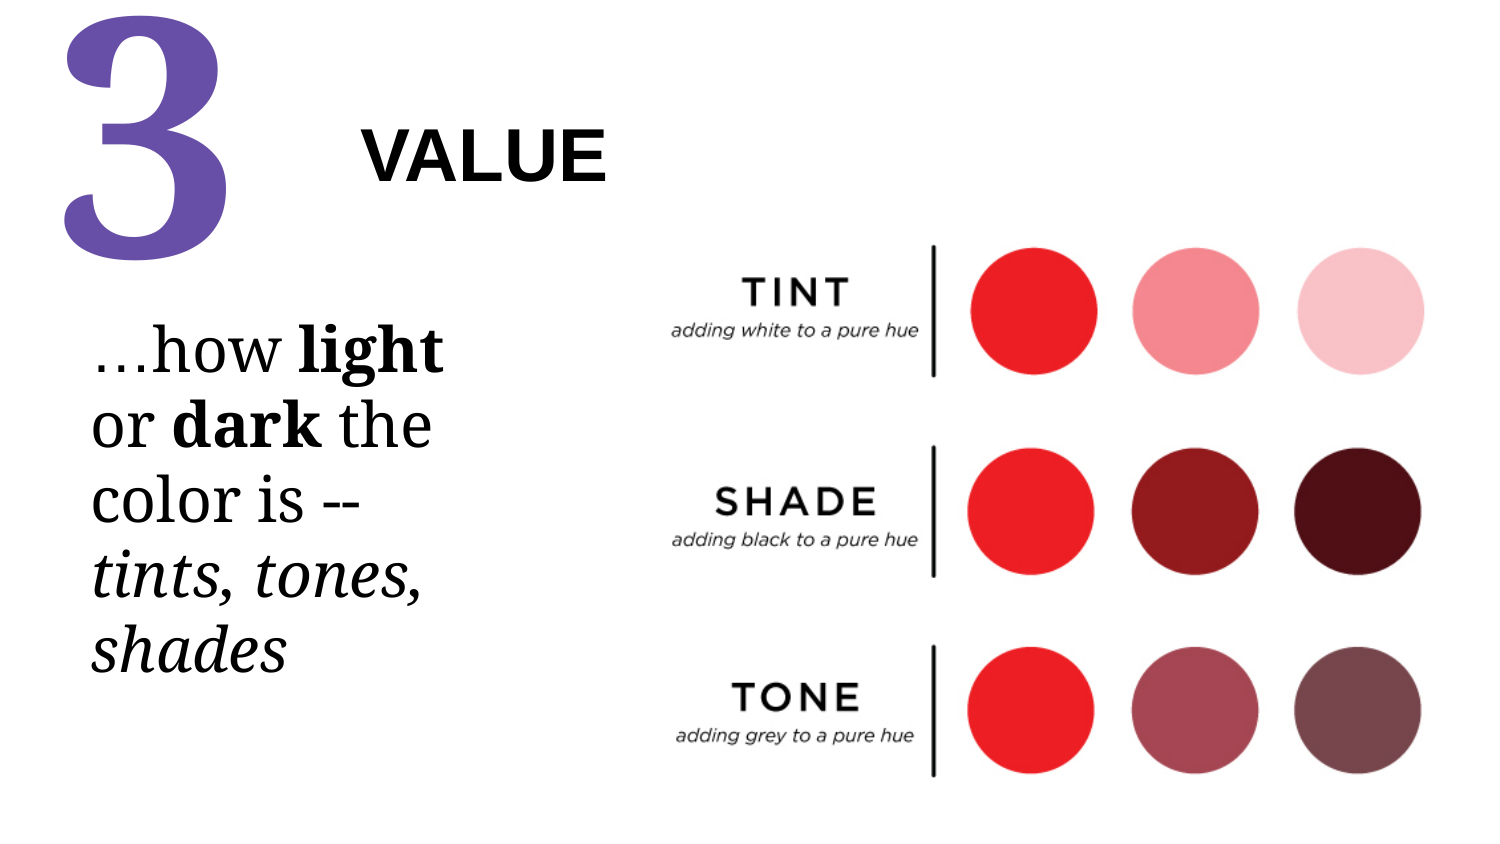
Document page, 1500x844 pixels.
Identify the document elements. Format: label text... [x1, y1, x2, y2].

text_box 3 [40, 0, 346, 314]
title VALUE [346, 71, 1388, 212]
list …how light or dark the color is -- tints, tones, shades [75, 295, 532, 808]
picture [649, 211, 1447, 809]
